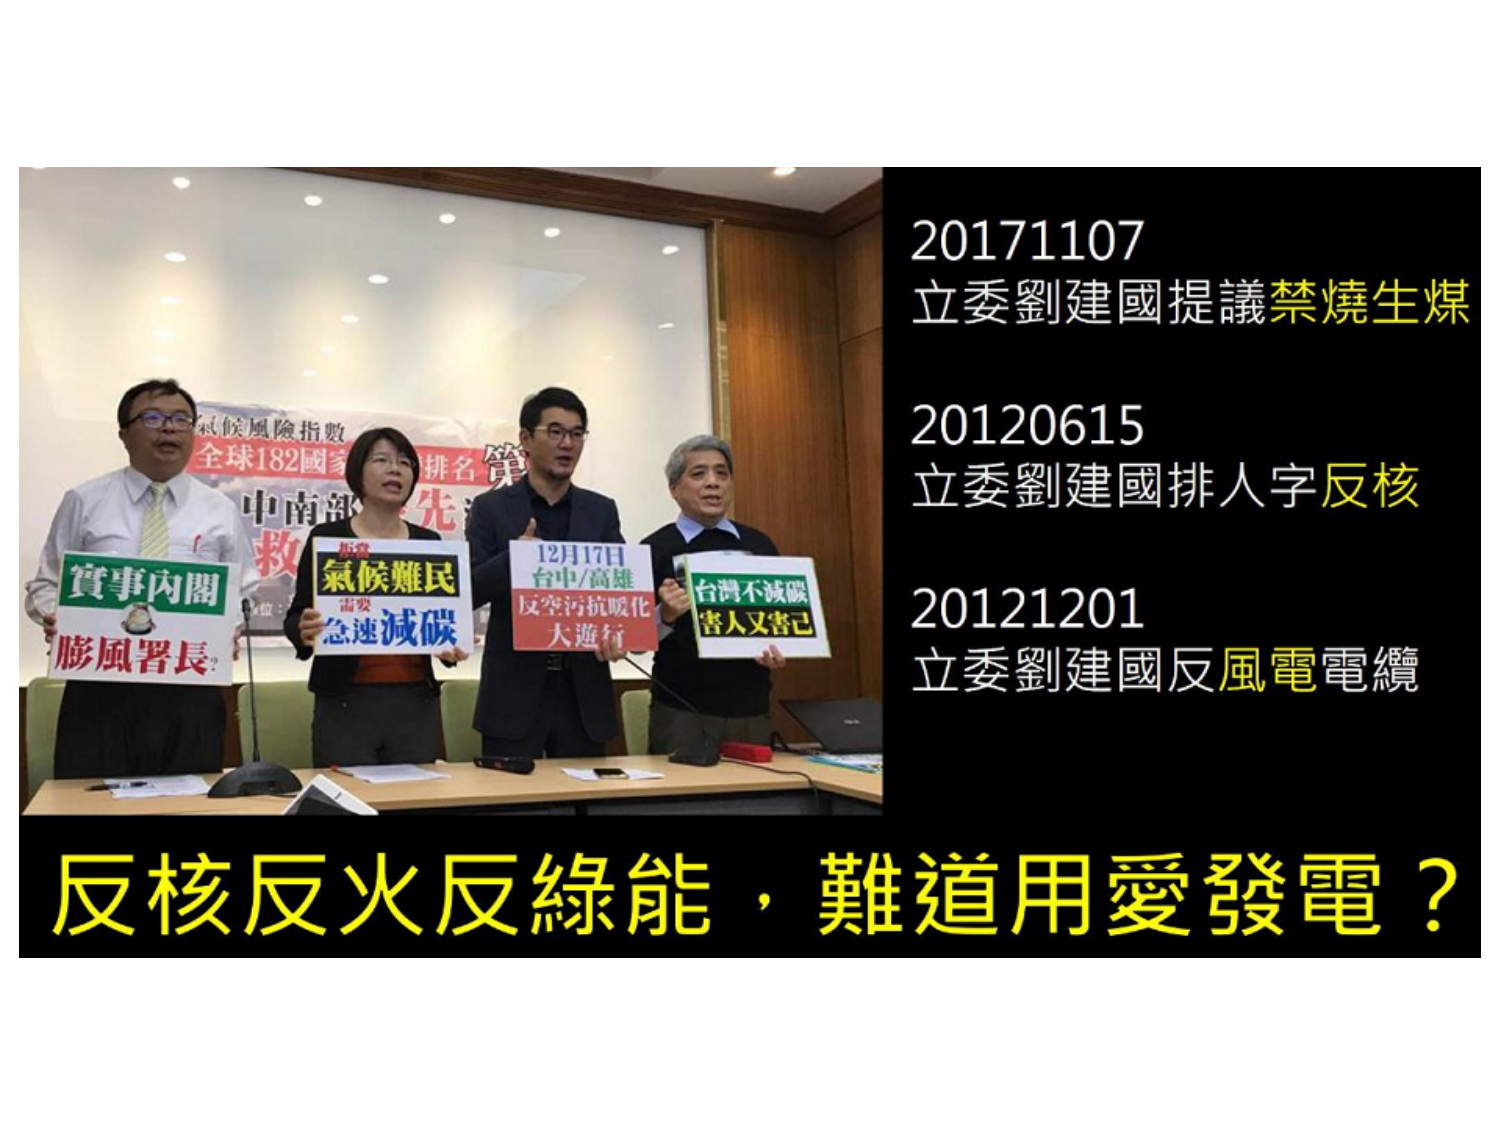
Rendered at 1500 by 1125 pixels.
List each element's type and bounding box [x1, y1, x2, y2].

picture [19, 166, 1481, 959]
